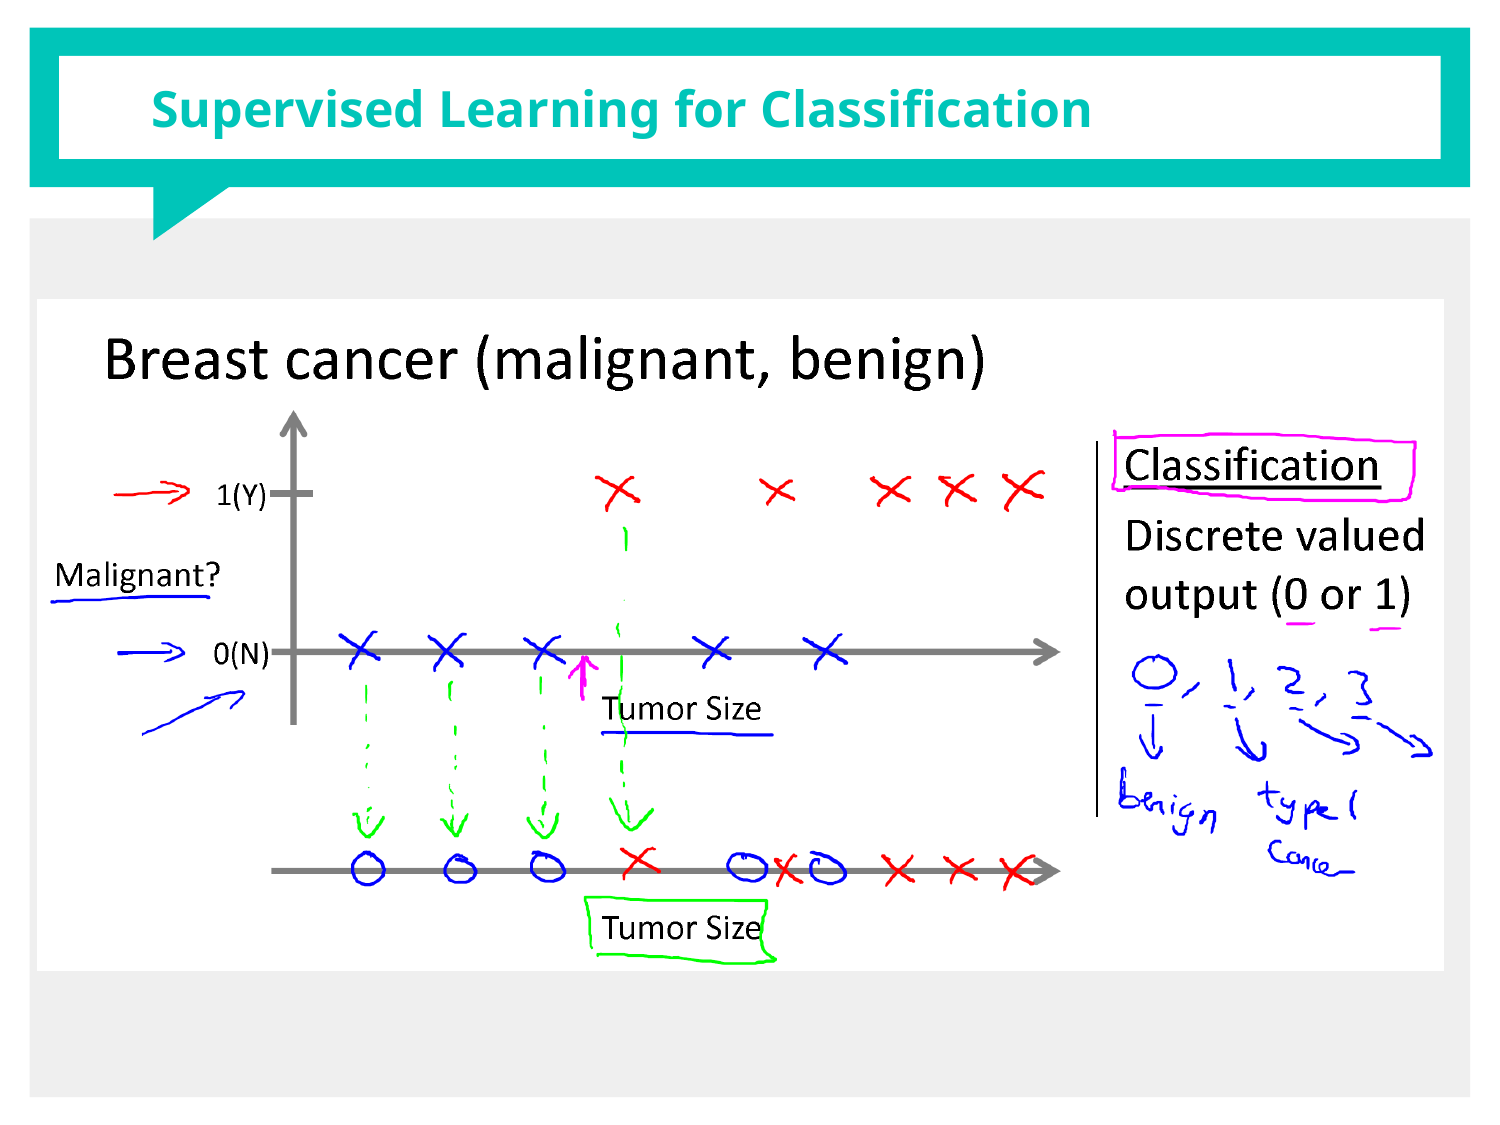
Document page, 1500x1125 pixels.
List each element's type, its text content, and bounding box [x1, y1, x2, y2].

picture [37, 299, 1444, 971]
title Supervised Learning for Classification [136, 27, 1441, 188]
